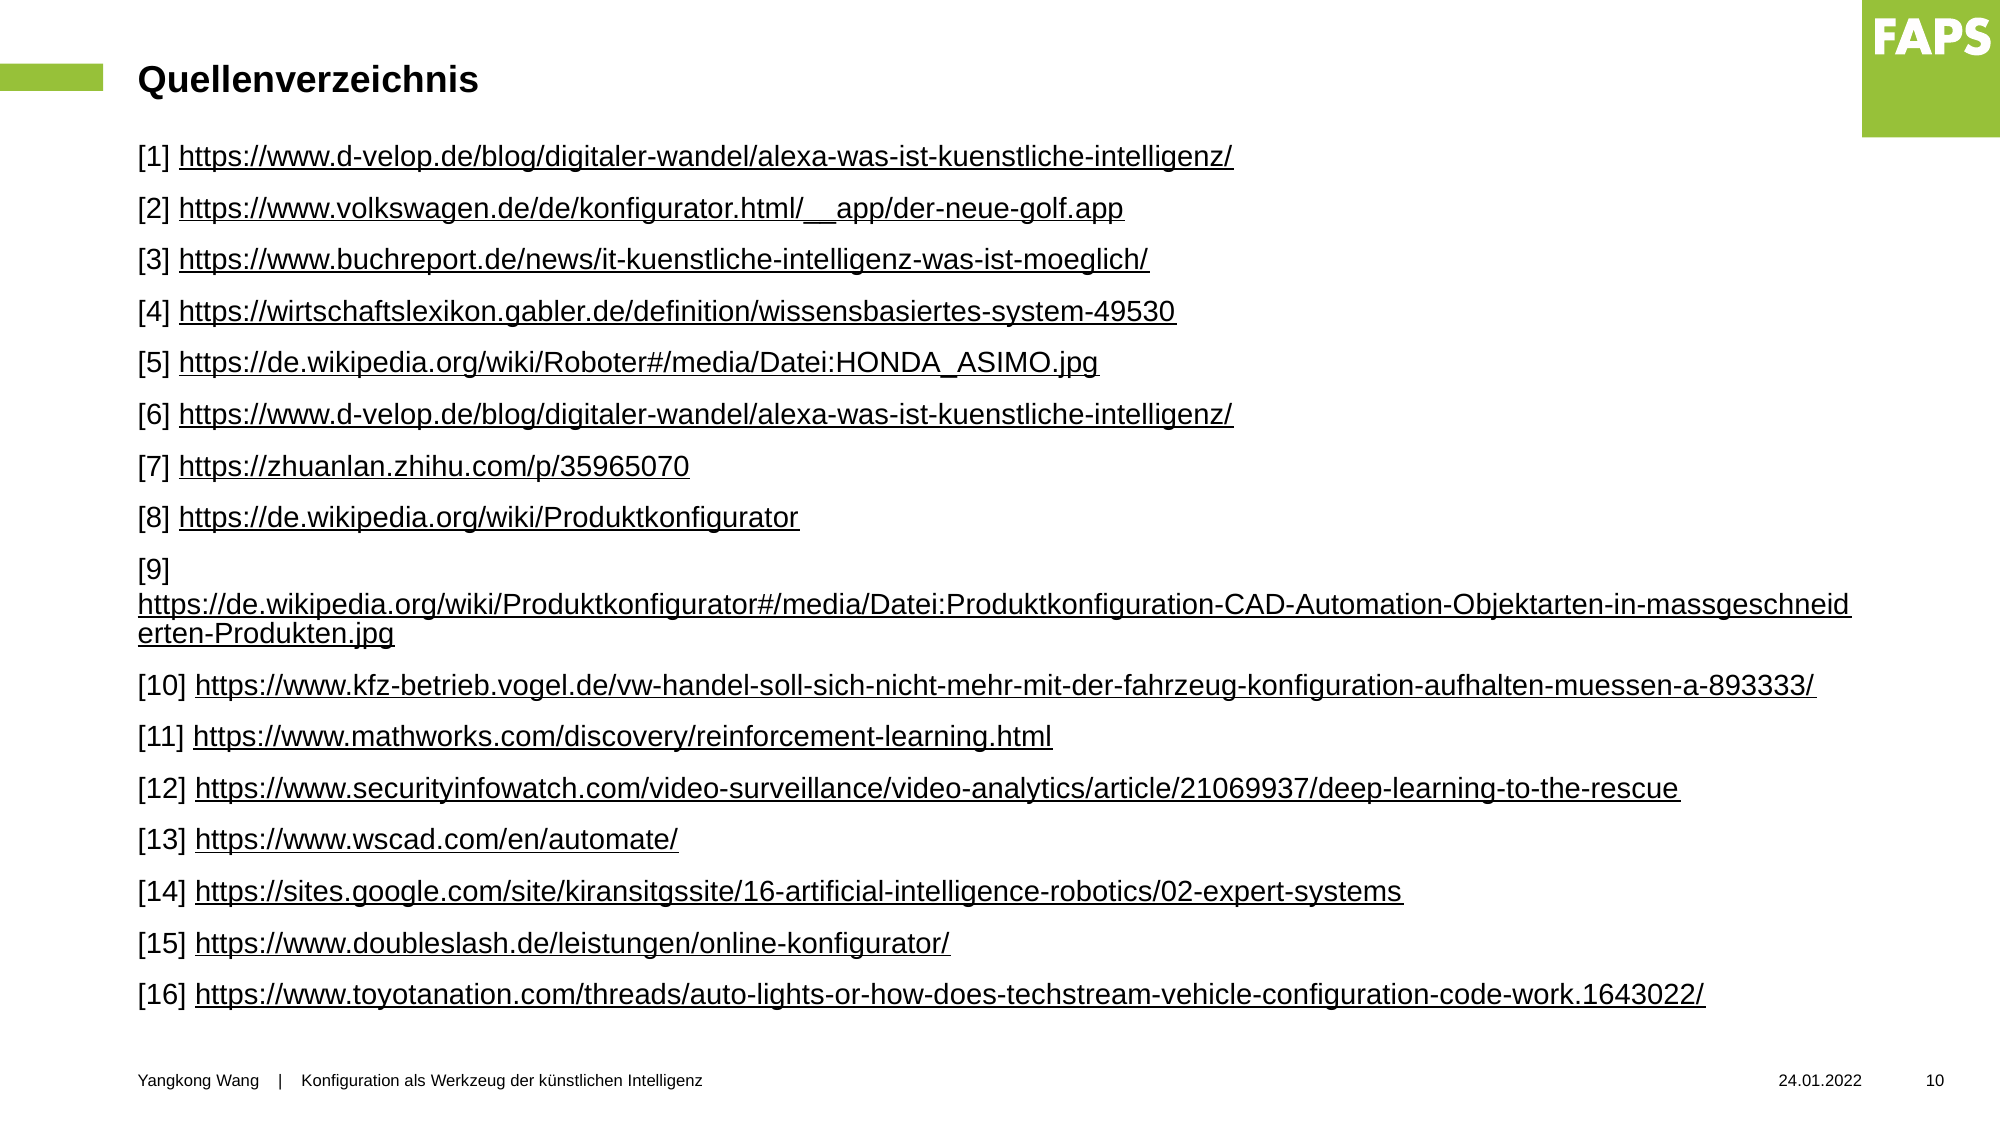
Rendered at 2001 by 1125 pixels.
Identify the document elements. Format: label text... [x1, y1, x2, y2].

title Quellenverzeichnis [137, 54, 1863, 137]
list [1] https://www.d-velop.de/blog/digitaler-wandel/alexa-was-ist-kuenstliche-intelligenz/ [2] https://www.volkswagen.de/de/konfigurator.html/__app/der-neue-golf.app [3] https://www.buchreport.de/news/it-kuenstliche-intelligenz-was-ist-moeglich/ [4] https://wirtschaftslexikon.gabler.de/definition/wissensbasiertes-system-49530 [5] https://de.wikipedia.org/wiki/Roboter#/media/Datei:HONDA_ASIMO.jpg [6] https://www.d-velop.de/blog/digitaler-wandel/alexa-was-ist-kuenstliche-intelligenz/ [7] https://zhuanlan.zhihu.com/p/35965070 [8] https://de.wikipedia.org/wiki/Produktkonfigurator [9] https://de.wikipedia.org/wiki/Produktkonfigurator#/media/Datei:Produktkonfiguration-CAD-Automation-Objektarten-in-massgeschneiderten-Produkten.jpg [10] https://www.kfz-betrieb.vogel.de/vw-handel-soll-sich-nicht-mehr-mit-der-fahrzeug-konfiguration-aufhalten-muessen-a-893333/ [11] https://www.mathworks.com/discovery/reinforcement-learning.html [12] https://www.securityinfowatch.com/video-surveillance/video-analytics/article/21069937/deep-learning-to-the-rescue [13] https://www.wscad.com/en/automate/ [14] https://sites.google.com/site/kiransitgssite/16-artificial-intelligence-robotics/02-expert-systems [15] https://www.doubleslash.de/leistungen/online-konfigurator/ [16] https://www.toyotanation.com/threads/auto-lights-or-how-does-techstream-vehicle-configuration-code-work.1643022/ [137, 137, 1863, 1125]
